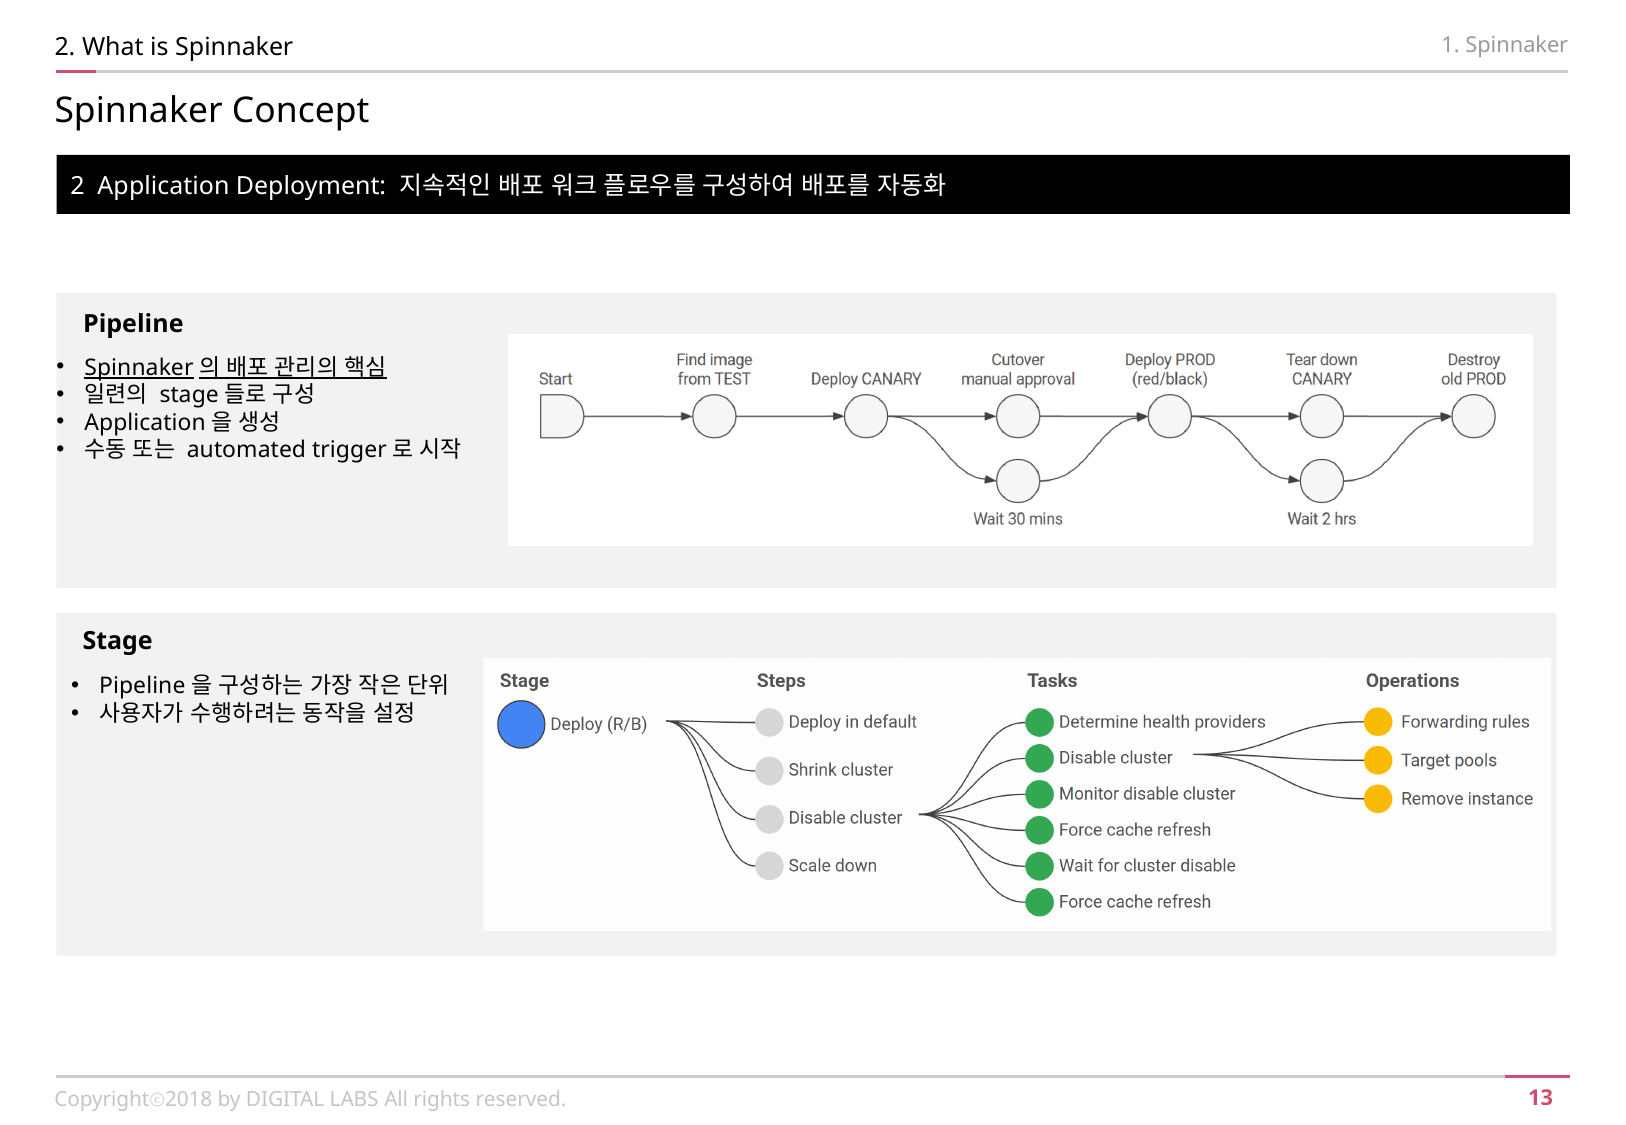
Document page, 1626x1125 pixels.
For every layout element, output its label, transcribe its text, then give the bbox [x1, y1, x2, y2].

list 1. Spinnaker [942, 30, 1569, 79]
list 2 Application Deployment: 지속적인 배포 워크 플로우를 구성하여 배포를 자동화 [56, 154, 1570, 214]
picture [483, 658, 1552, 931]
picture [508, 334, 1534, 546]
list Spinnaker의 배포 관리의 핵심 일련의 stage들로 구성 Application을 생성 수동 또는 automated trigger로 시작 [56, 292, 1557, 589]
text_box [56, 734, 1557, 956]
text_box Pipeline을 구성하는 가장 작은 단위 사용자가 수행하려는 동작을 설정 [56, 663, 478, 734]
list 2. What is Spinnaker [40, 30, 937, 78]
text_box Pipeline [68, 300, 199, 375]
text_box Stage [68, 616, 168, 662]
list Spinnaker Concept [40, 79, 1569, 144]
footer Copyrightⓒ2018 by DIGITAL LABS All rights reserved. [39, 1072, 895, 1124]
text_box [56, 612, 1557, 665]
